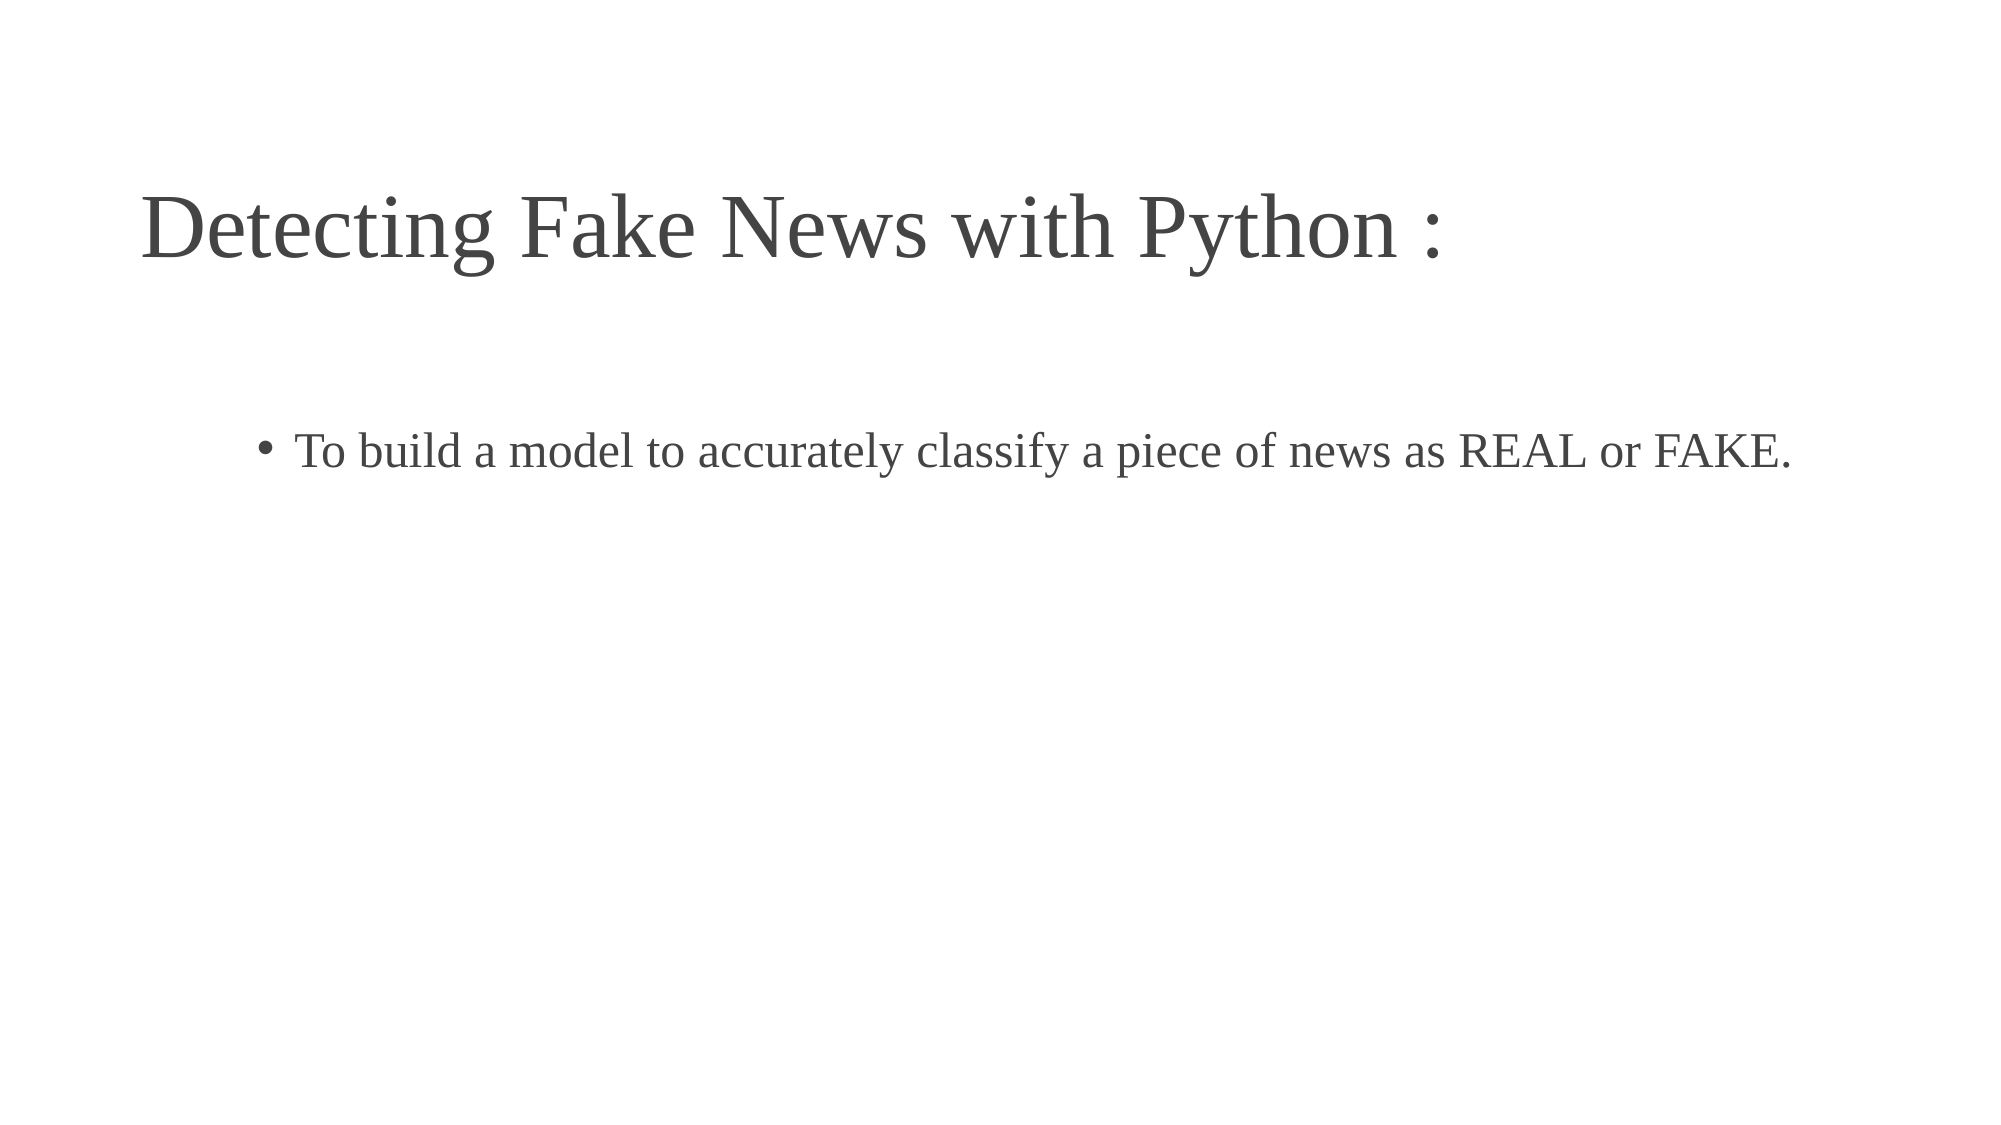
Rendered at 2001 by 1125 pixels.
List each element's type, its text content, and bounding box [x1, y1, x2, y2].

list To build a model to accurately classify a piece of news as REAL or FAKE. [16, 380, 1821, 1092]
title Detecting Fake News with Python : [56, 119, 1782, 337]
